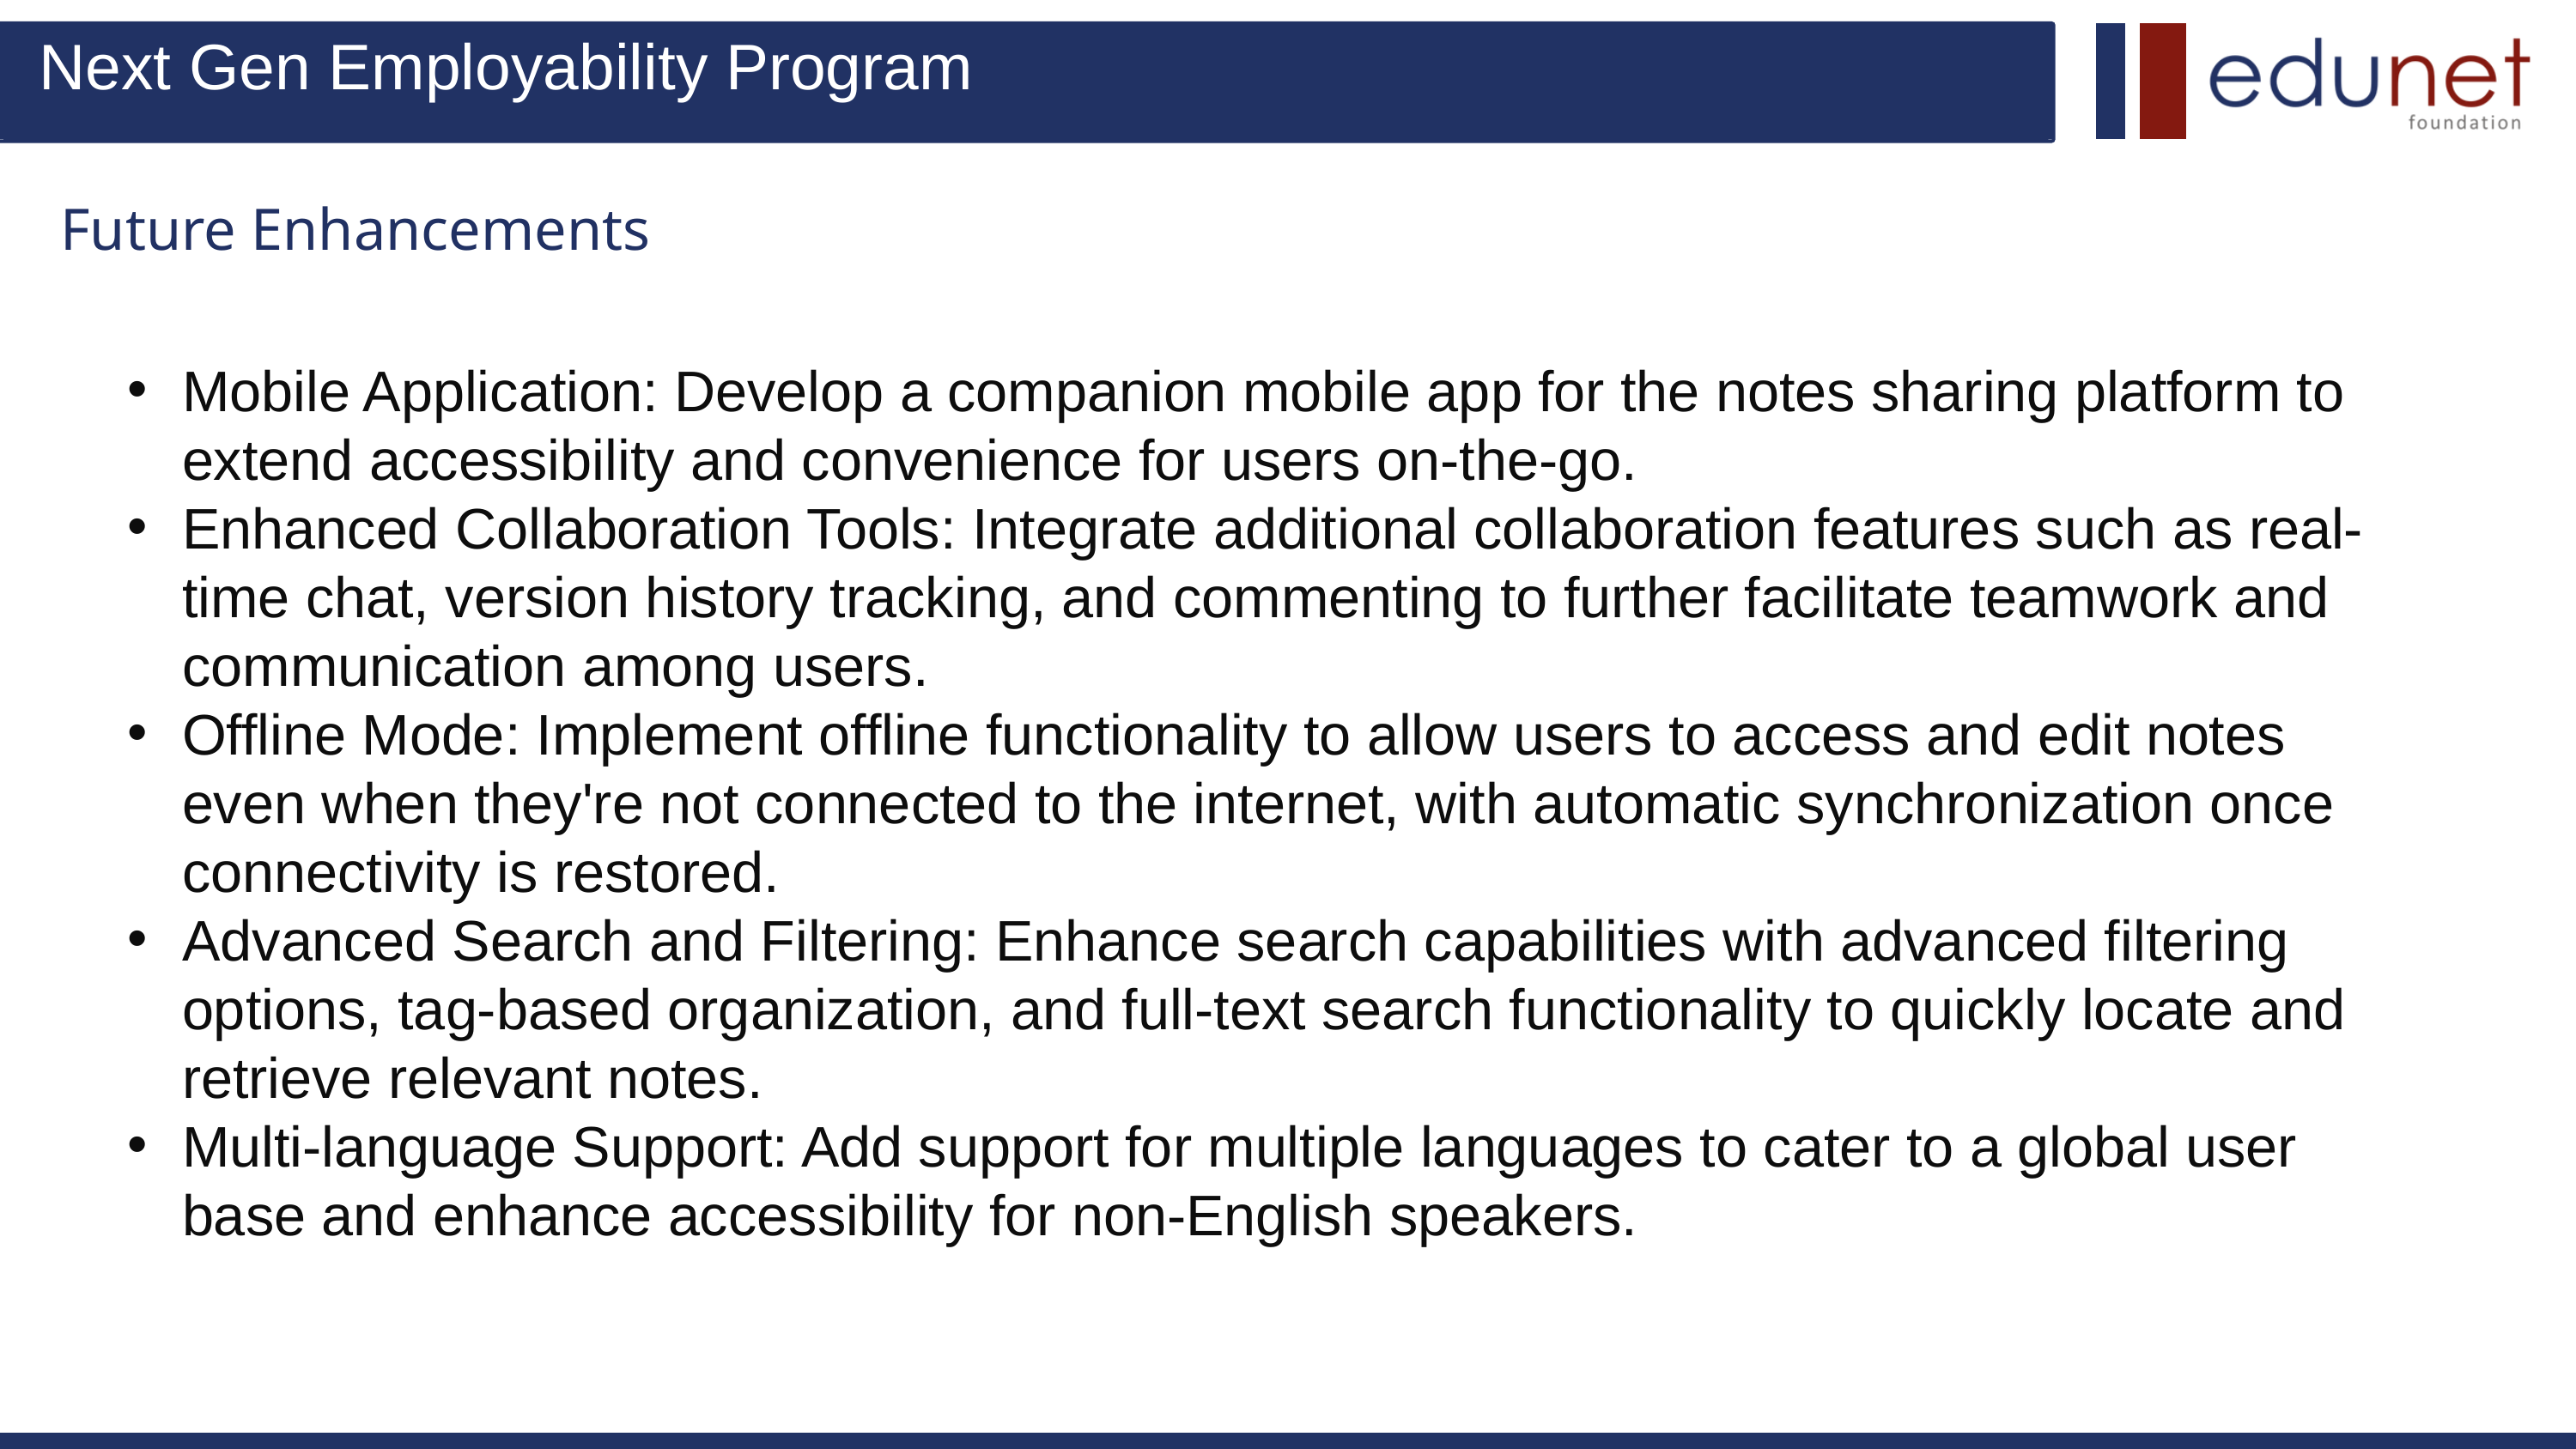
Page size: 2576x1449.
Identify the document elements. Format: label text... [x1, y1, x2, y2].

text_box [2095, 22, 2126, 140]
text_box Mobile Application: Develop a companion mobile app for the notes sharing platform to extend accessibility and convenience for users on-the-go. Enhanced Collaboration Tools: Integrate additional collaboration features such as real-time chat, version history tracking, and commenting to further facilitate teamwork and communication among users. Offline Mode: Implement offline functionality to allow users to access and edit notes even when they're not connected to the internet, with automatic synchronization once connectivity is restored. Advanced Search and Filtering: Enhance search capabilities with advanced filtering options, tag-based organization, and full-text search functionality to quickly locate and retrieve relevant notes. Multi-language Support: Add support for multiple languages to cater to a global user base and enhance accessibility for non-English speakers. [73, 354, 2421, 1385]
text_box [0, 1432, 2576, 1449]
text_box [2139, 22, 2187, 140]
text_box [0, 21, 2056, 143]
text_box Future Enhancements [60, 193, 2433, 331]
text_box [2368, 25, 2545, 142]
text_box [2051, 17, 2365, 183]
